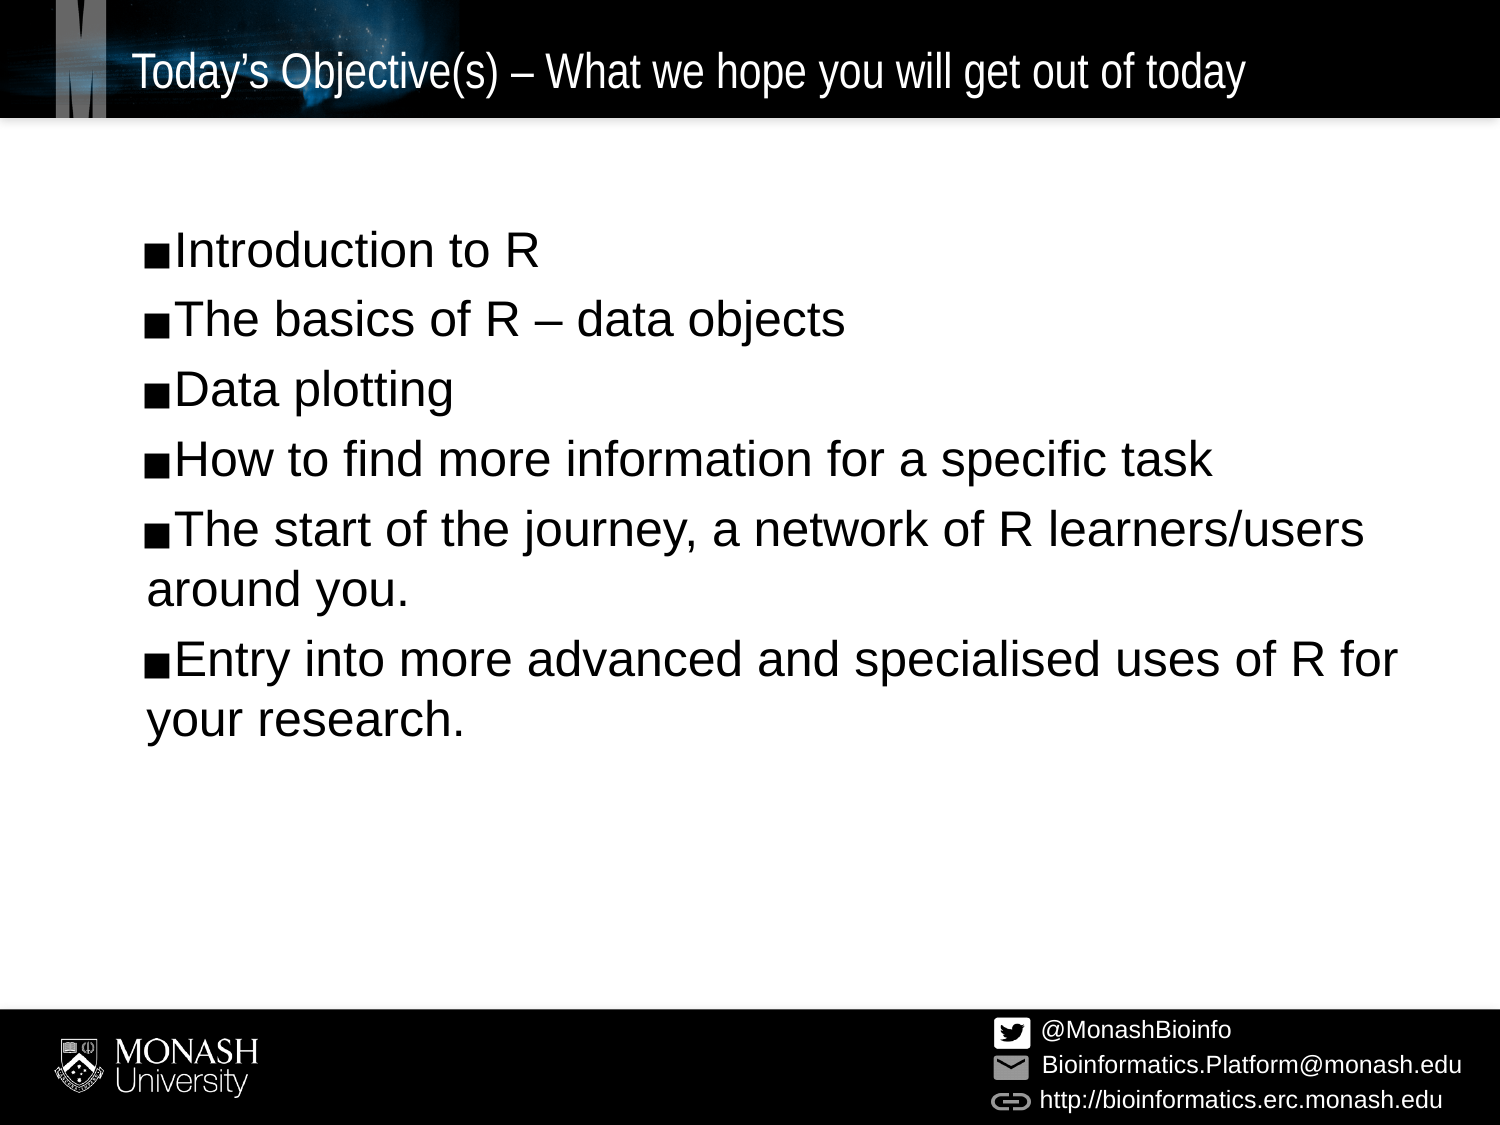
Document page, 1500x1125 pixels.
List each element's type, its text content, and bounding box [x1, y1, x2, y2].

picture [987, 1014, 1035, 1122]
title Today’s Objective(s) – What we hope you will get out of today [116, 23, 1425, 108]
picture [0, 0, 670, 118]
list Introduction to R The basics of R – data objects Data plotting How to find more information for a specific task The start of the journey, a network of R learners/users around you. Entry into more advanced and specialised uses of R for your research. [75, 201, 1440, 945]
picture [54, 1038, 258, 1098]
